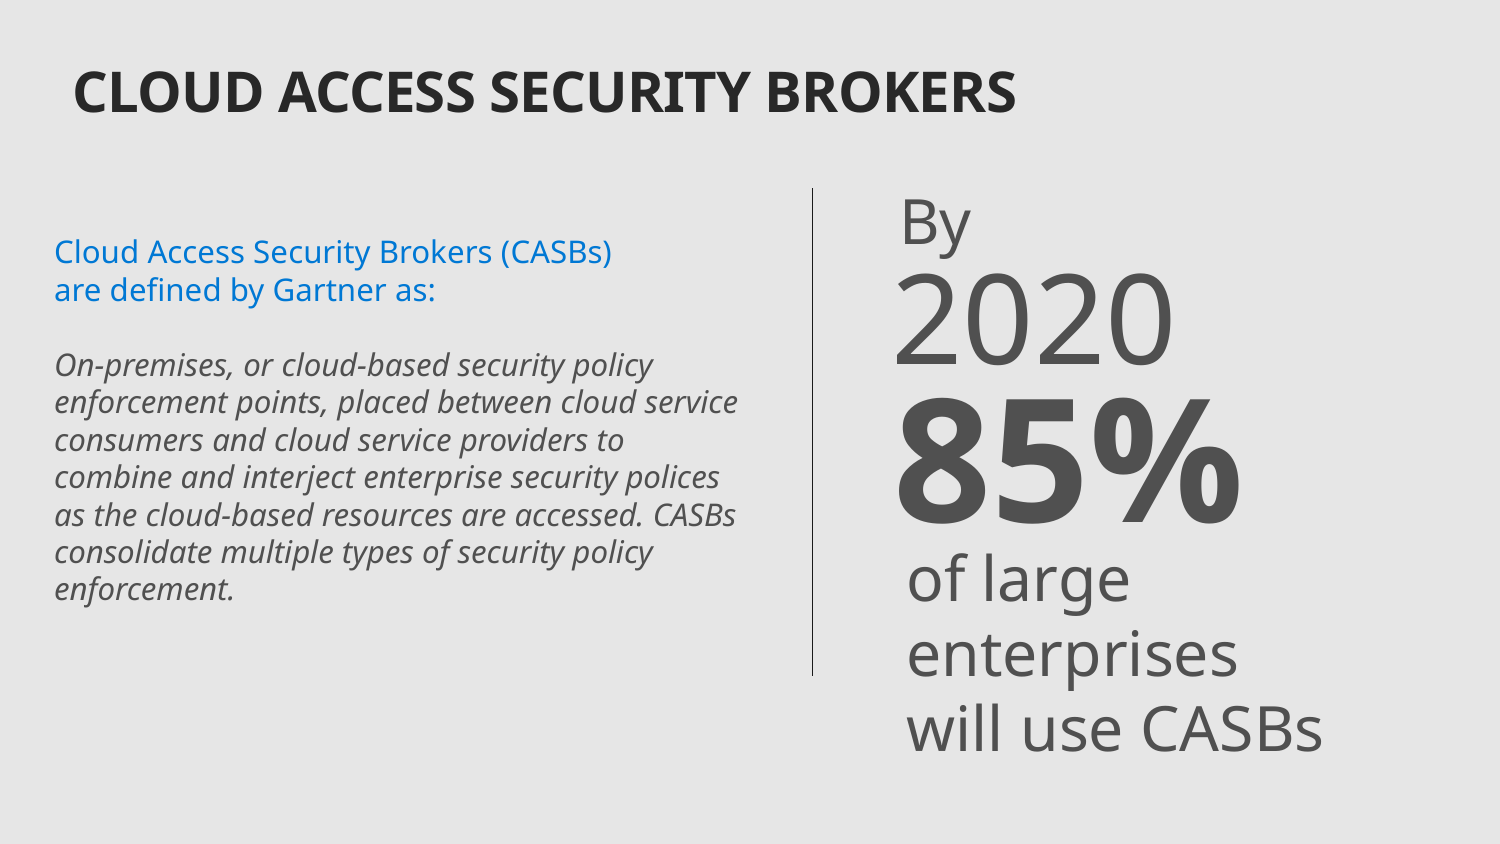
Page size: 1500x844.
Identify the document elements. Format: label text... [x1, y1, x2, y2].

text_box of large enterprises will use CASBs [891, 531, 1431, 772]
text_box 2020 [876, 232, 1193, 397]
text_box By [884, 174, 987, 232]
text_box 85% [878, 343, 1260, 564]
title CLOUD ACCESS SECURITY BROKERS [72, 56, 1428, 125]
list Cloud Access Security Brokers (CASBs) are defined by Gartner as: On-premises, or cloud-based security policy enforcement points, placed between cloud service consumers and cloud service providers to combine and interject enterprise security polices as the cloud-based resources are accessed. CASBs consolidate multiple types of security policy enforcement. [54, 232, 750, 574]
